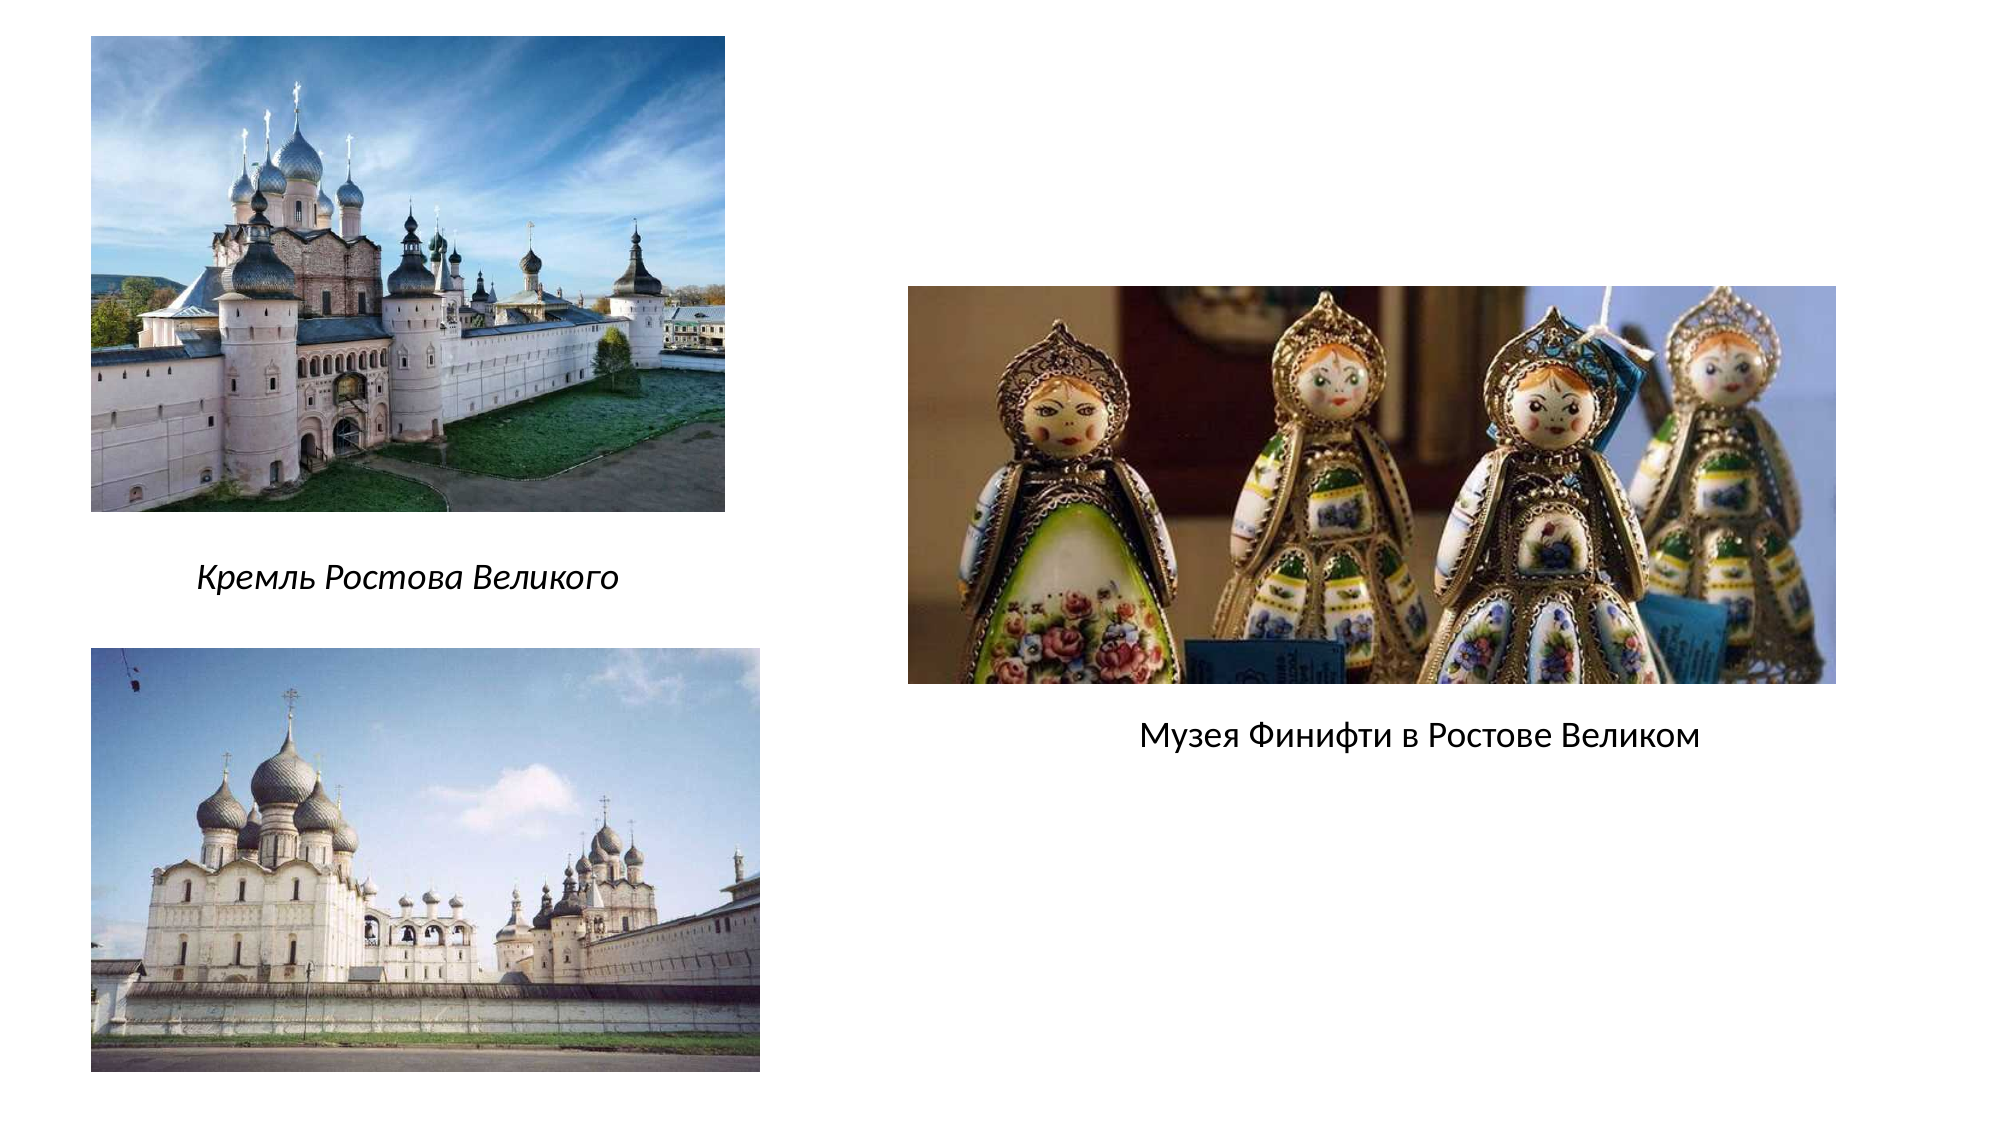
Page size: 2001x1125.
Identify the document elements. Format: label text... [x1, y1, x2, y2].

picture [91, 648, 760, 1072]
text_box Музея Финифти в Ростове Великом [1124, 702, 1717, 763]
text_box Кремль Ростова Великого [181, 544, 635, 605]
picture [91, 36, 725, 512]
picture [908, 286, 1836, 684]
